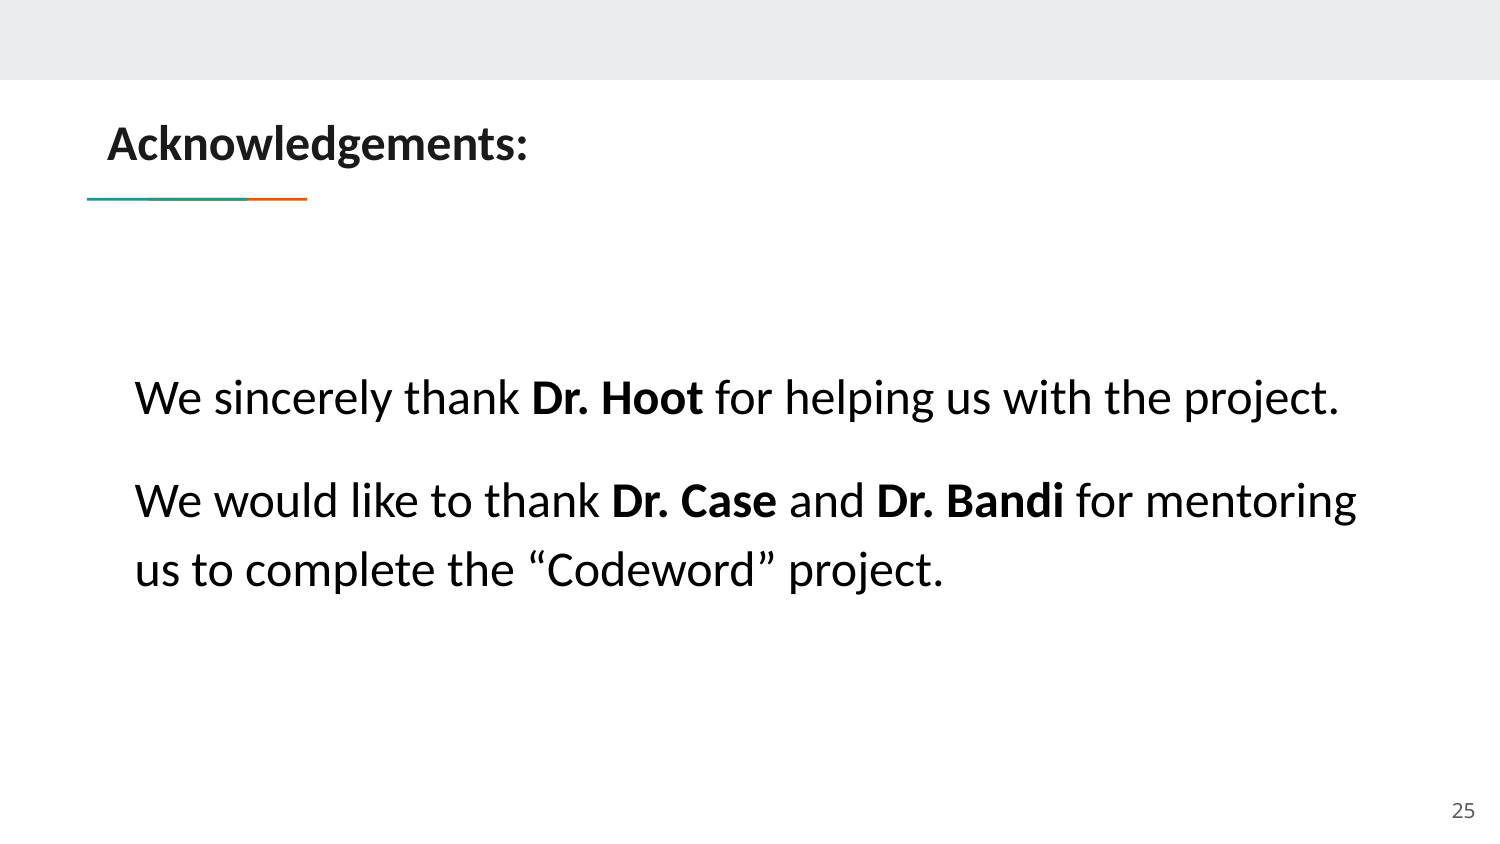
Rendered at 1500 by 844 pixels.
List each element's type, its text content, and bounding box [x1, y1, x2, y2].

slide_number ‹#› [1400, 779, 1491, 844]
list We sincerely thank Dr. Hoot for helping us with the project. We would like to thank Dr. Case and Dr. Bandi for mentoring us to complete the “Codeword” project. [119, 341, 1381, 712]
title Acknowledgements: [92, 95, 1354, 183]
